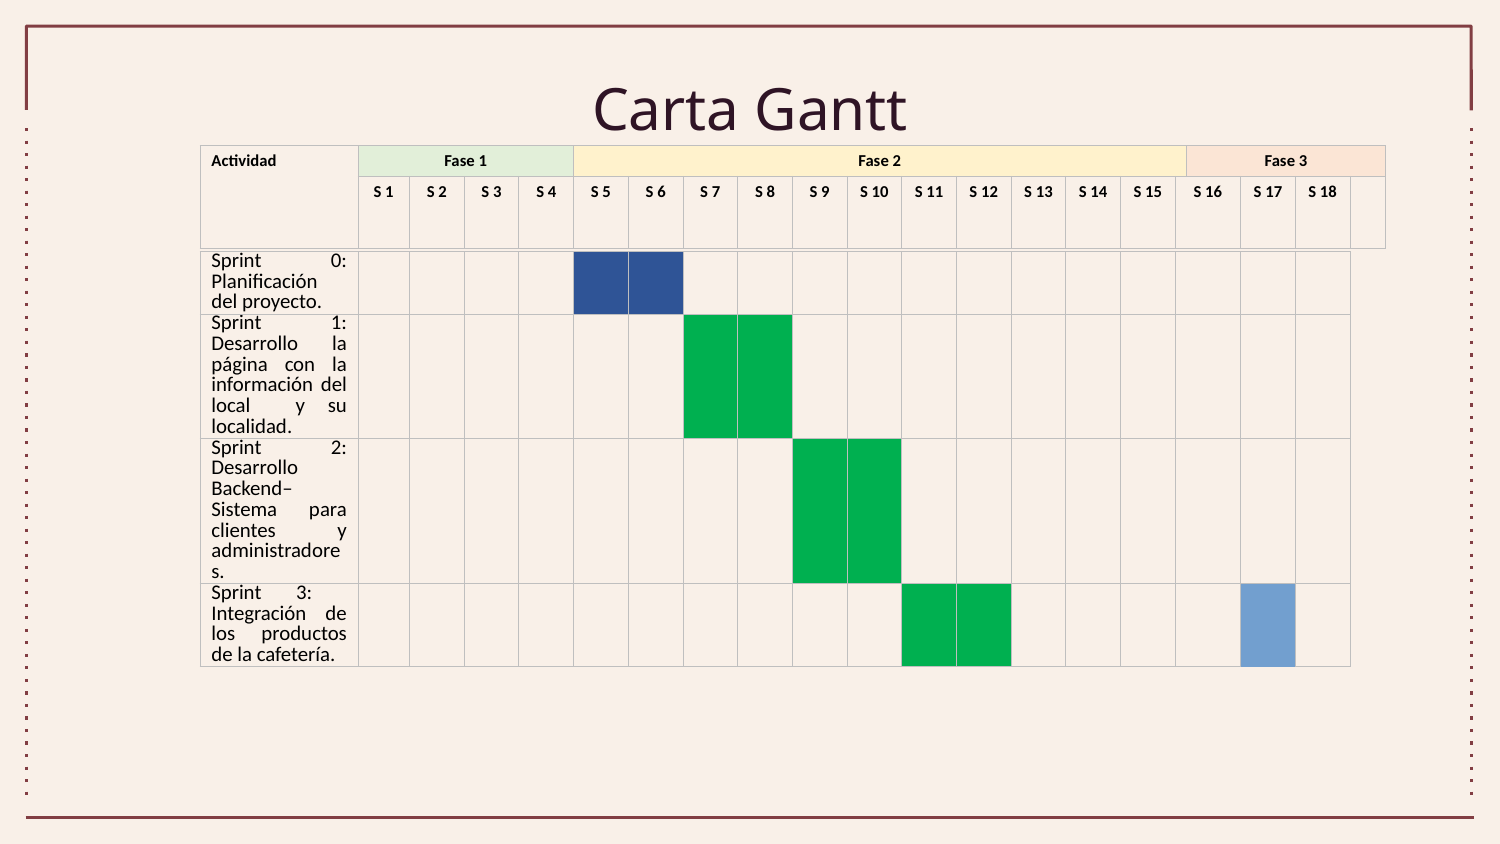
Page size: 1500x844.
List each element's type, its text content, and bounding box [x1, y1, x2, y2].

table_cell [629, 315, 683, 438]
table_cell [1012, 439, 1065, 583]
table_cell [902, 439, 956, 583]
title Carta Gantt [118, 56, 1382, 151]
table_cell [410, 584, 464, 666]
table_cell S 10 [848, 177, 901, 248]
table_header [359, 252, 409, 314]
table_cell S 5 [574, 177, 628, 248]
table_cell [957, 584, 1011, 666]
table_cell [465, 315, 518, 438]
table_cell [684, 315, 737, 438]
table_header [738, 252, 792, 314]
table_cell S 17 [1241, 177, 1295, 248]
table_cell S 7 [684, 177, 737, 248]
table_cell S 2 [410, 177, 464, 248]
table_cell [629, 439, 683, 583]
table_header [574, 252, 628, 314]
table_header Fase 1 [359, 146, 573, 176]
table_cell [465, 584, 518, 666]
table_cell [902, 315, 956, 438]
table_cell [738, 439, 792, 583]
table_header [902, 252, 956, 314]
table_cell [848, 315, 901, 438]
table_header [1241, 252, 1295, 314]
table_cell [1241, 315, 1295, 438]
table_cell [1066, 315, 1120, 438]
table_cell S 6 [629, 177, 683, 248]
table_cell [793, 315, 847, 438]
table_cell [1296, 584, 1350, 666]
table_cell S 16 [1176, 177, 1240, 248]
table_header [519, 252, 573, 314]
table_cell [519, 584, 573, 666]
table_cell [1296, 315, 1350, 438]
table_cell S 13 [1012, 177, 1065, 248]
table_cell [684, 439, 737, 583]
table_cell [465, 439, 518, 583]
table_header [629, 252, 683, 314]
table_cell [793, 584, 847, 666]
table_cell S 15 [1121, 177, 1175, 248]
table_cell [957, 315, 1011, 438]
table_header [1121, 252, 1175, 314]
table_cell [957, 439, 1011, 583]
table_header Actividad [201, 146, 358, 248]
table_cell [410, 439, 464, 583]
table_cell [738, 584, 792, 666]
table_cell [1066, 439, 1120, 583]
table_cell [1121, 584, 1175, 666]
table_cell [410, 315, 464, 438]
table_cell [629, 584, 683, 666]
table_cell [1012, 315, 1065, 438]
table_cell [1121, 315, 1175, 438]
table_header [1066, 252, 1120, 314]
table_cell [1241, 439, 1295, 583]
table_header [684, 252, 737, 314]
table_header [957, 252, 1011, 314]
table_cell [684, 584, 737, 666]
table_header [1176, 252, 1240, 314]
table_cell [848, 584, 901, 666]
table_cell [1121, 439, 1175, 583]
table_cell [902, 584, 956, 666]
table_cell S 4 [519, 177, 573, 248]
table_cell [1351, 177, 1385, 248]
table_cell [574, 439, 628, 583]
table_header [793, 252, 847, 314]
table_cell [1066, 584, 1120, 666]
table_cell [519, 439, 573, 583]
table_cell [1296, 439, 1350, 583]
table_cell Sprint 1: Desarrollo la página con la información del local y su localidad. [201, 315, 358, 438]
table_cell S 3 [465, 177, 518, 248]
table_cell S 8 [738, 177, 792, 248]
table_cell [574, 315, 628, 438]
table_cell [359, 584, 409, 666]
table_header [1012, 252, 1065, 314]
table_cell [848, 439, 901, 583]
table_cell S 9 [793, 177, 847, 248]
table_header Sprint 0: Planificación del proyecto. [201, 252, 358, 314]
table_cell [574, 584, 628, 666]
table_header [465, 252, 518, 314]
table_cell [1176, 584, 1240, 666]
table_header Fase 2 [574, 146, 1186, 176]
table_header Fase 3 [1187, 146, 1385, 176]
table_cell [359, 439, 409, 583]
table_cell [1176, 315, 1240, 438]
table_cell [519, 315, 573, 438]
table_cell S 14 [1066, 177, 1120, 248]
table_cell S 18 [1296, 177, 1350, 248]
table_cell S 11 [902, 177, 956, 248]
table_header [410, 252, 464, 314]
table_header [848, 252, 901, 314]
table_cell [738, 315, 792, 438]
table_cell [1012, 584, 1065, 666]
table_cell [793, 439, 847, 583]
table_cell Sprint 3: Integración de los productos de la cafetería. [201, 584, 358, 666]
table_cell [359, 315, 409, 438]
table_header [1296, 252, 1350, 314]
table_cell [1176, 439, 1240, 583]
table_cell S 12 [957, 177, 1011, 248]
table_cell Sprint 2: Desarrollo Backend– Sistema para clientes y administradores. [201, 439, 358, 583]
table_cell S 1 [359, 177, 409, 248]
